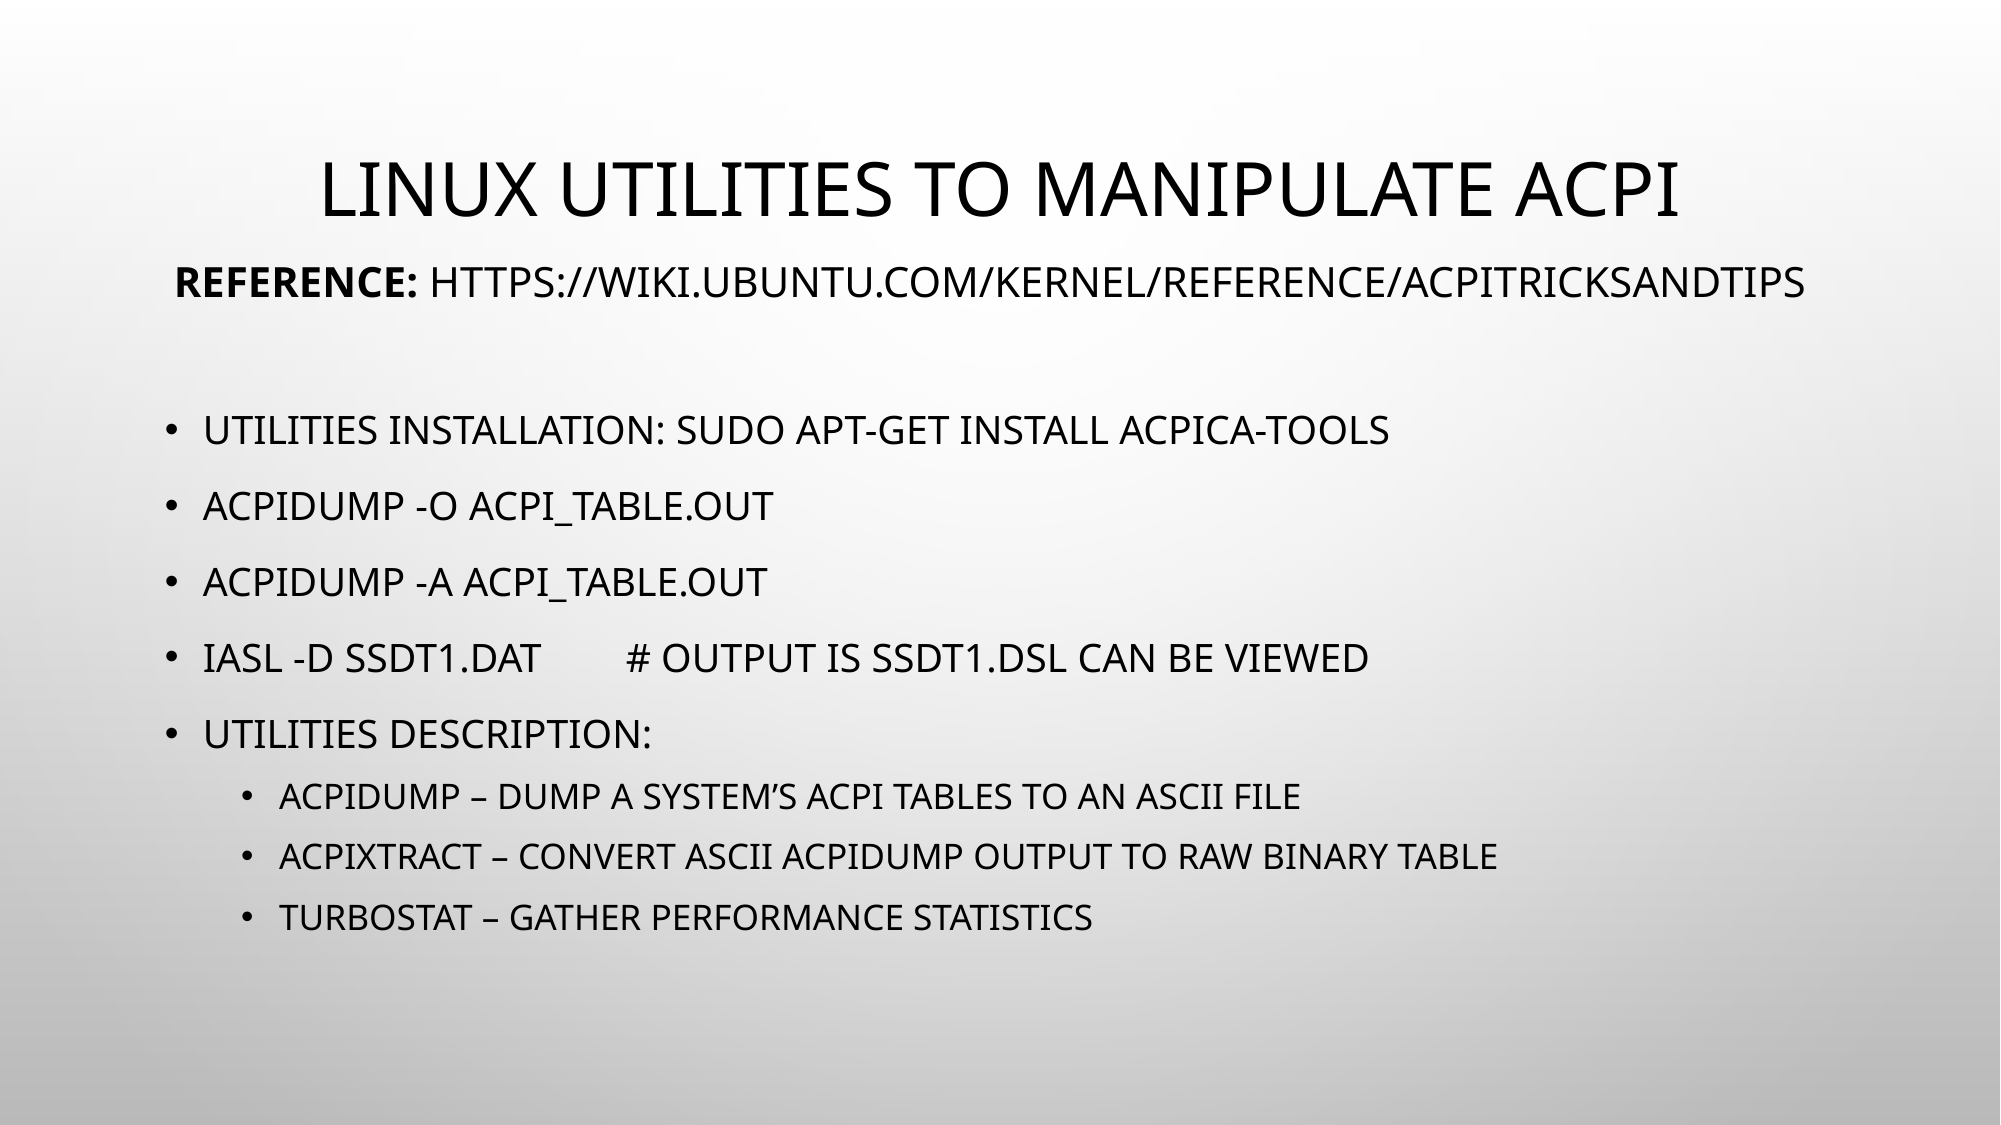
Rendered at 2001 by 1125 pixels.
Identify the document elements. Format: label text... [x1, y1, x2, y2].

picture [0, 0, 2000, 1125]
list Utilities Installation: sudo apt-get install acpica-tools acpidump -o ACPI_table.out acpidump -a ACPI_table.out iasl -d ssdt1.dat # Output is ssdt1.dsl can be viewed Utilities Description: acpidump – dump a system’s ACPI tables to an ASCII file acpixtract – convert ASCII acpidump output to raw binary table turbostat – gather performance statistics [149, 388, 1851, 950]
title Linux Utilities to Manipulate ACPI Reference: https://wiki.ubuntu.com/Kernel/Reference/ACPITricksAndTips [149, 101, 1851, 364]
